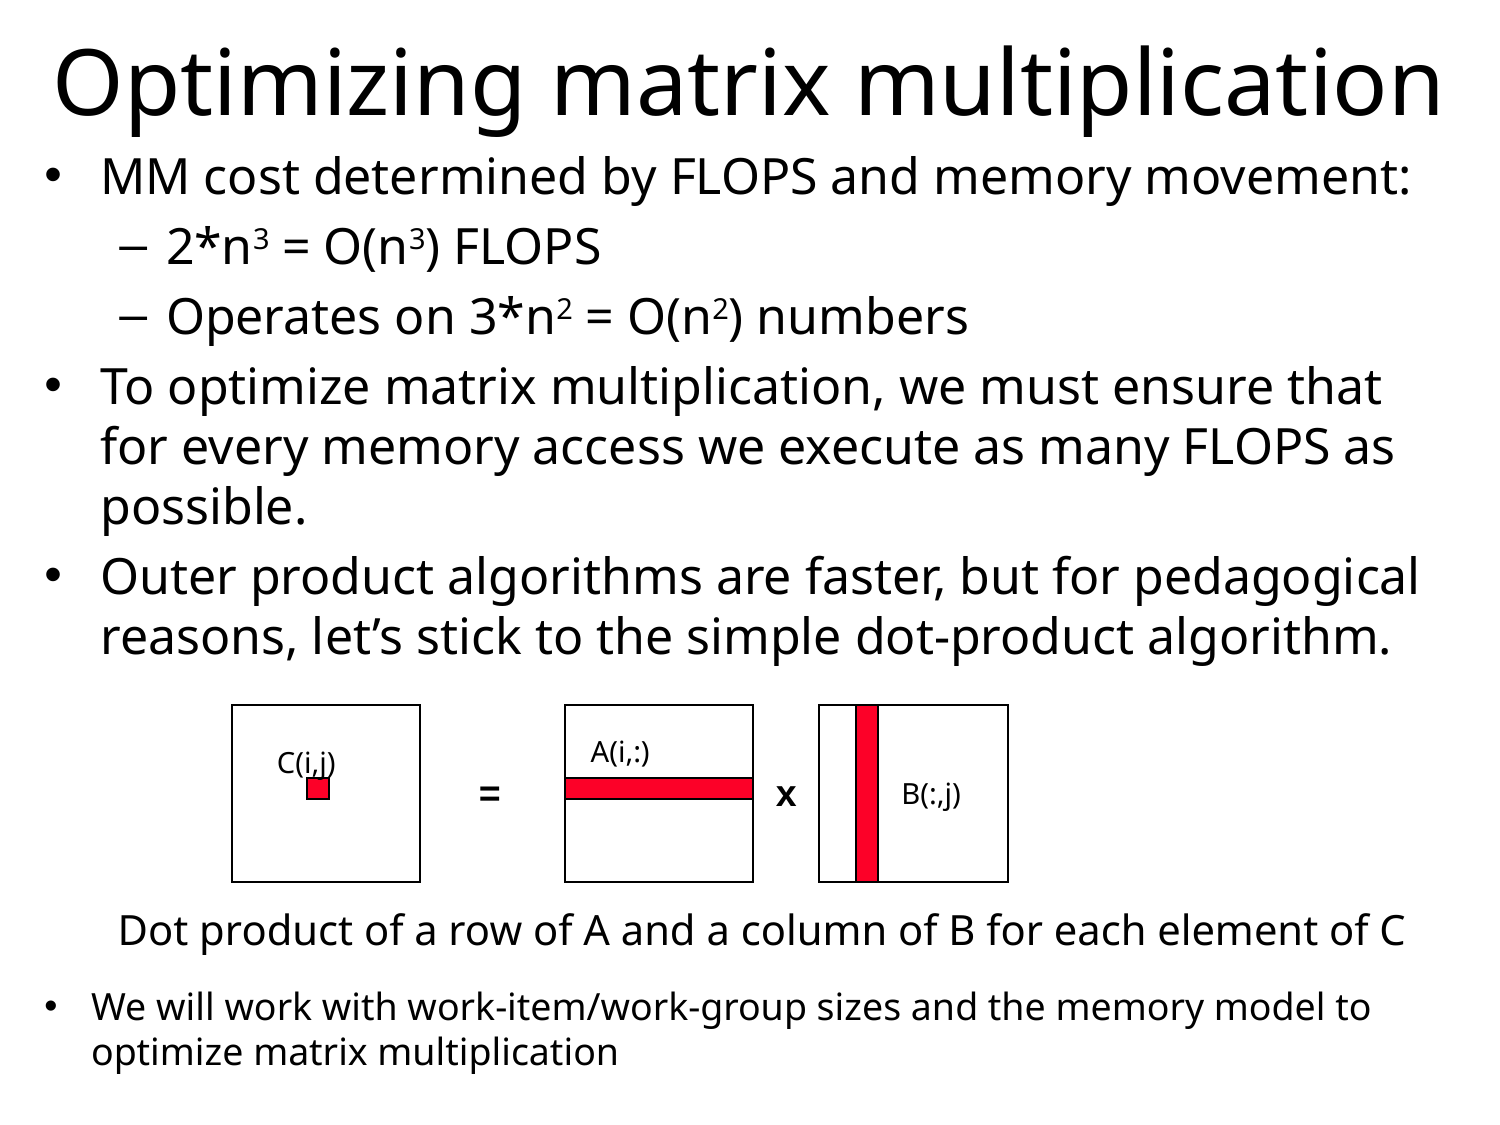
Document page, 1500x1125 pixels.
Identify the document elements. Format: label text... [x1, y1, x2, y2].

text_box A(i,:) [575, 726, 687, 776]
text_box Optimizing matrix multiplication [17, 0, 1483, 173]
text_box B(:,j) [886, 767, 998, 818]
text_box [564, 705, 754, 778]
text_box [231, 705, 421, 883]
text_box [818, 705, 856, 883]
text_box MM cost determined by FLOPS and memory movement: 2*n3 = O(n3) FLOPS Operates on 3*n2 = O(n2) numbers To optimize matrix multiplication, we must ensure that for every memory access we execute as many FLOPS as possible. Outer product algorithms are faster, but for pedagogical reasons, let’s stick to the simple dot-product algorithm. [29, 137, 1471, 634]
text_box [879, 705, 1008, 883]
text_box [564, 778, 754, 799]
text_box C(i,j) [262, 736, 374, 787]
text_box x [763, 761, 791, 822]
text_box [306, 787, 329, 799]
text_box Dot product of a row of A and a column of B for each element of C [100, 898, 1424, 1013]
text_box [564, 799, 754, 883]
text_box We will work with work-item/work-group sizes and the memory model to optimize matrix multiplication [29, 975, 1483, 1125]
text_box = [464, 761, 553, 822]
text_box [856, 705, 879, 883]
